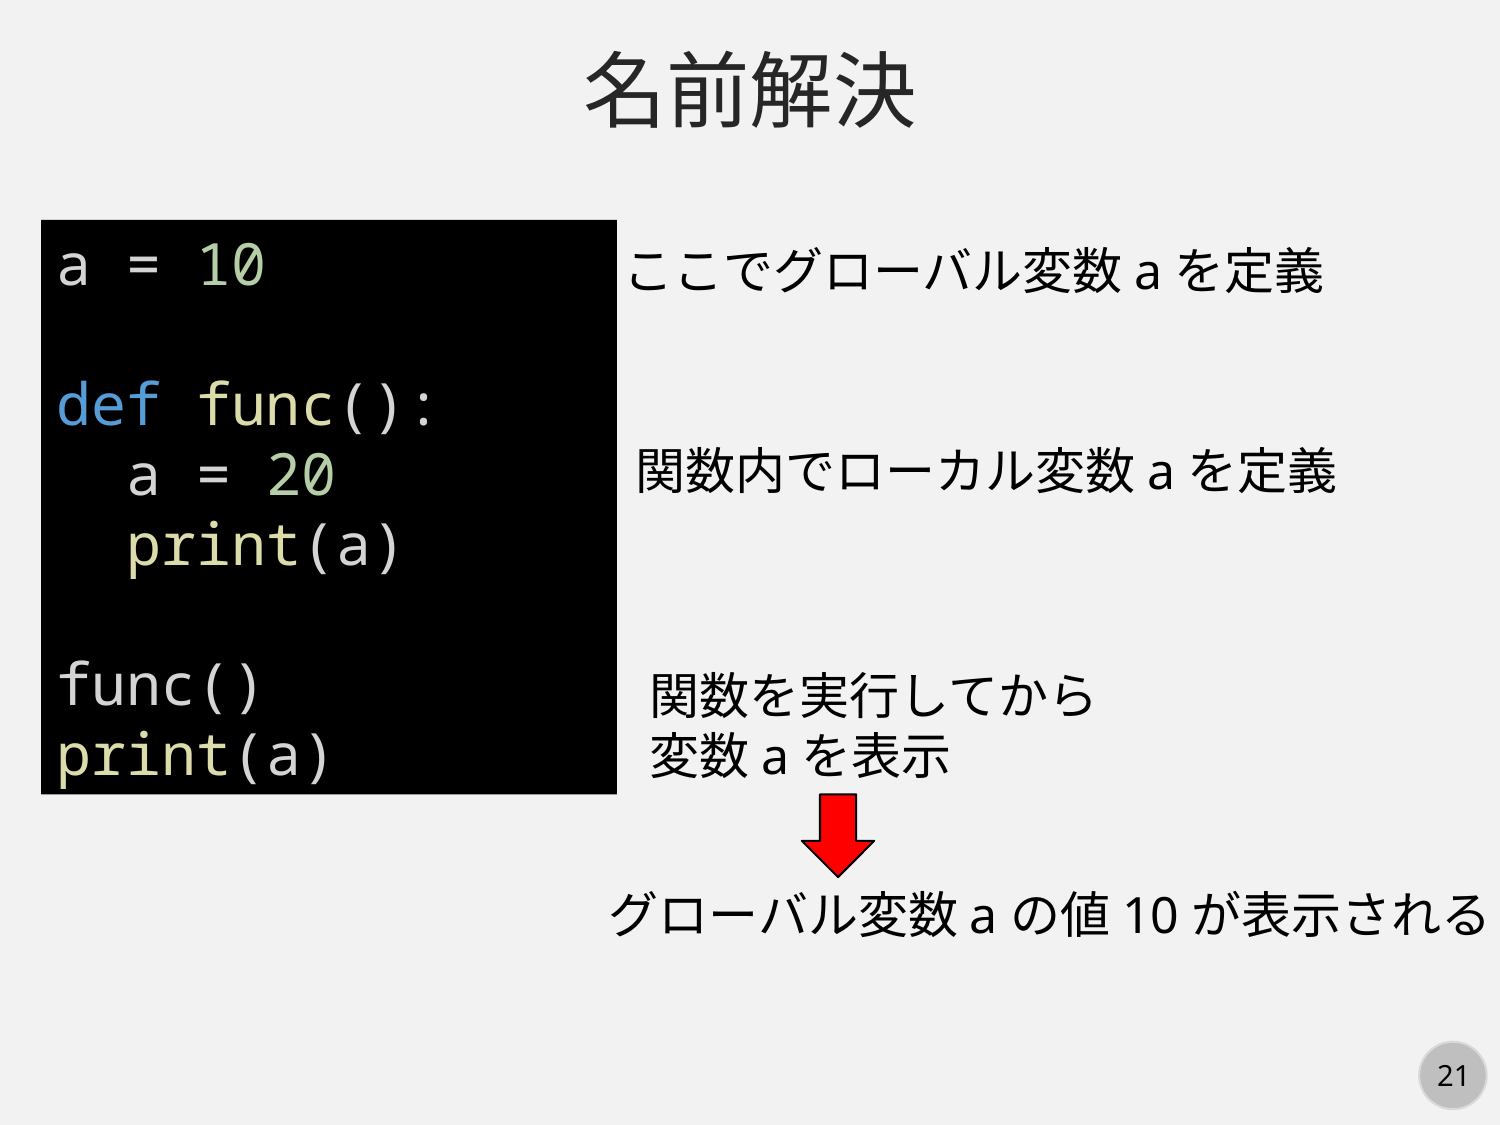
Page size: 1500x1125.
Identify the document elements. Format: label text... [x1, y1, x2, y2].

list 名前解決 [0, 31, 1500, 155]
text_box ここでグローバル変数aを定義 [608, 231, 1340, 307]
text_box [800, 793, 876, 878]
text_box a = 10 def func(): a = 20 print(a) func() print(a) [41, 219, 617, 795]
text_box 関数内でローカル変数aを定義 [620, 432, 1352, 508]
text_box グローバル変数aの値10が表示される [593, 876, 1500, 952]
text_box 関数を実行してから 変数aを表示 [635, 656, 1114, 792]
